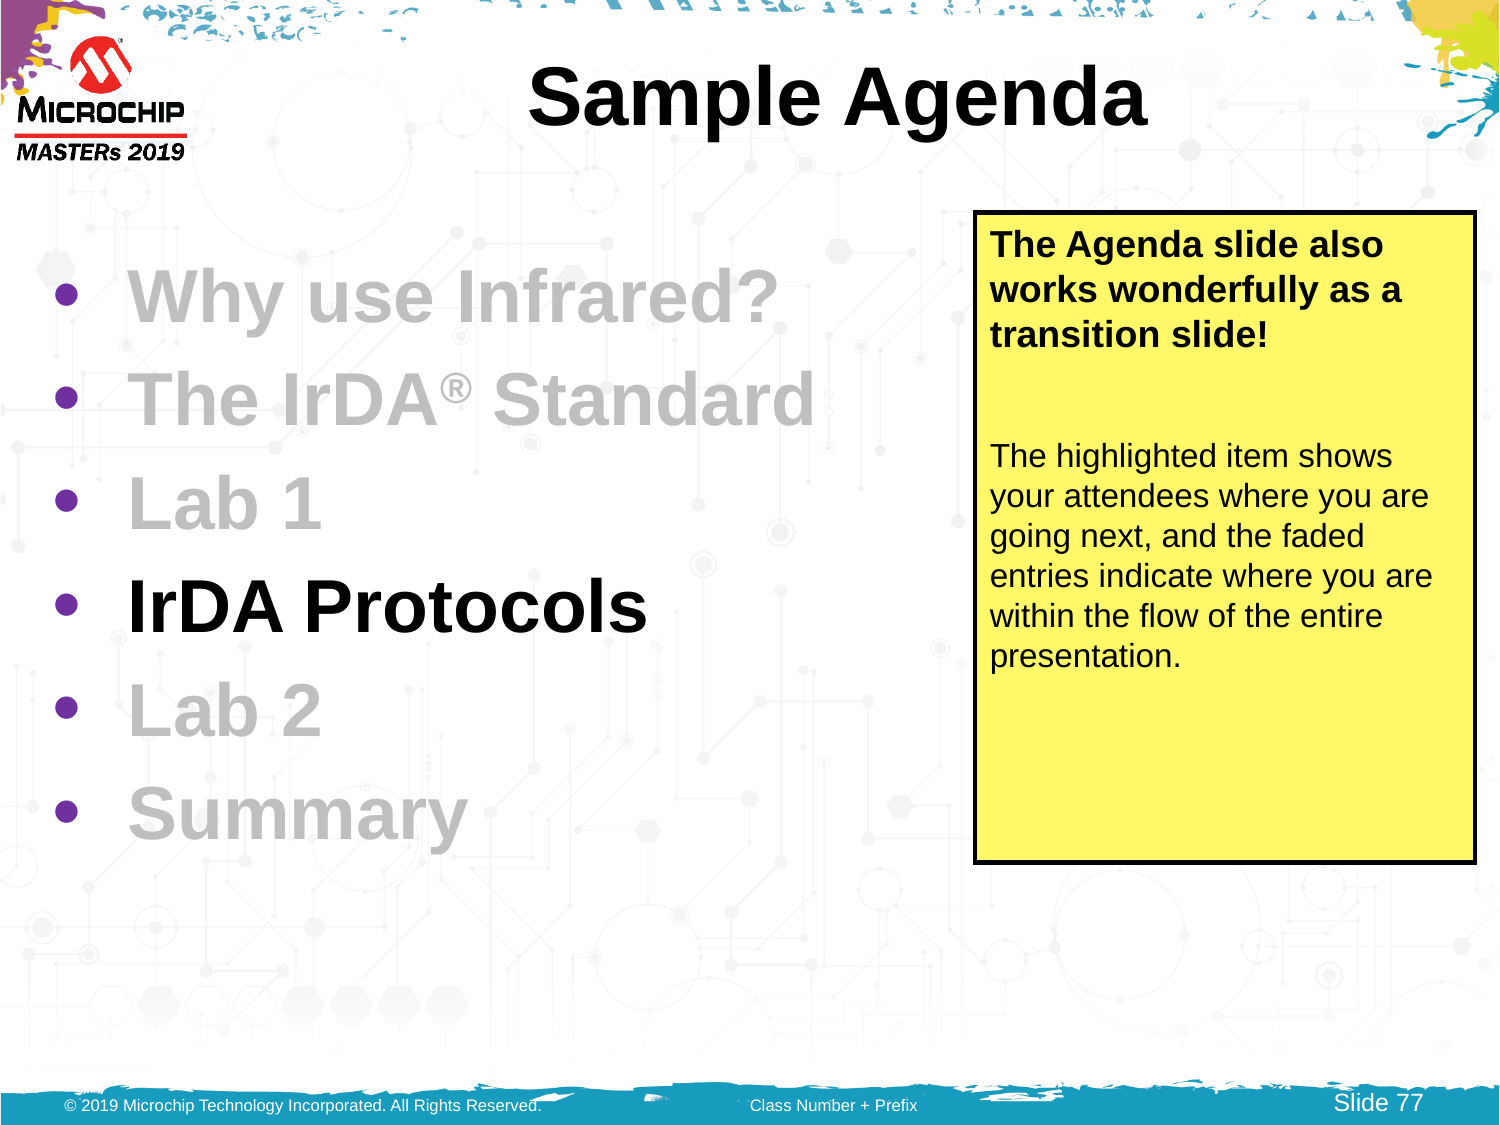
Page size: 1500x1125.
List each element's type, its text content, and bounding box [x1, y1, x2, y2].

text_box The Agenda slide also works wonderfully as a transition slide! The highlighted item shows your attendees where you are going next, and the faded entries indicate where you are within the flow of the entire presentation. [975, 212, 1475, 863]
title Sample Agenda [199, 49, 1476, 154]
list Why use Infrared? The IrDA® Standard Lab 1 IrDA Protocols Lab 2 Summary [37, 249, 1476, 1063]
picture [0, 0, 1500, 1125]
